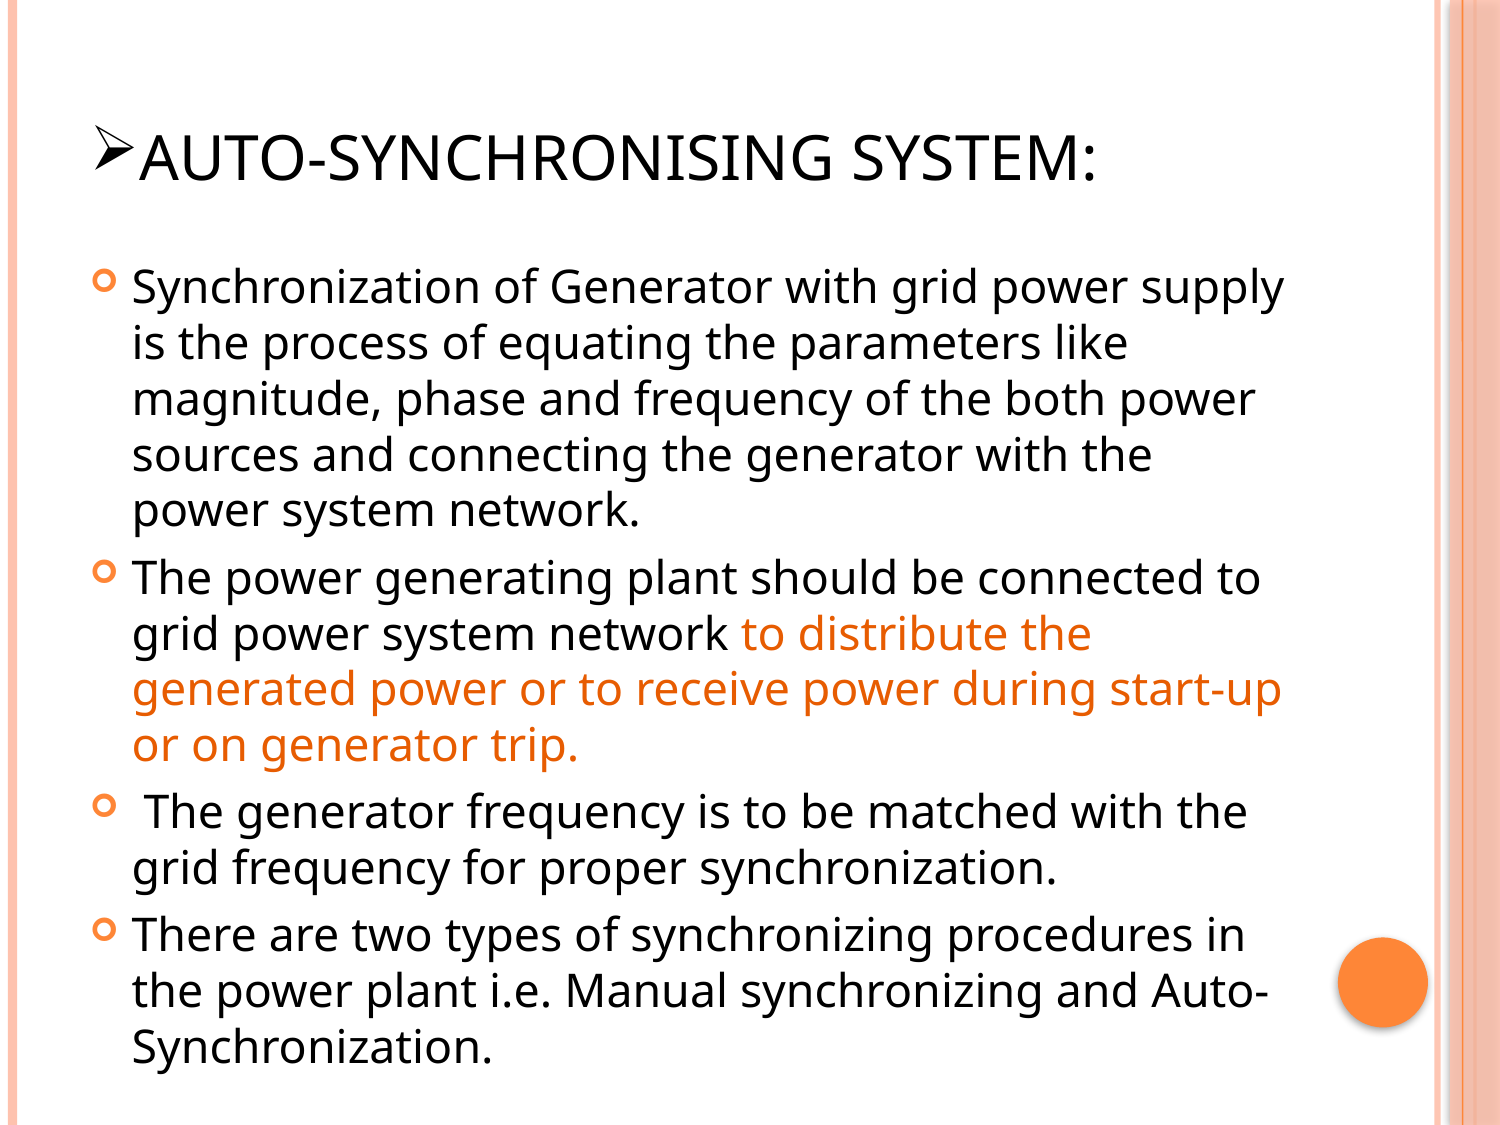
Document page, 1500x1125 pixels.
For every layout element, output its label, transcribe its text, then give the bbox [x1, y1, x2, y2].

title Auto-synchronising system: [75, 45, 1300, 200]
list Synchronization of Generator with grid power supply is the process of equating the parameters like magnitude, phase and frequency of the both power sources and connecting the generator with the power system network. The power generating plant should be connected to grid power system network to distribute the generated power or to receive power during start-up or on generator trip. The generator frequency is to be matched with the grid frequency for proper synchronization. There are two types of synchronizing procedures in the power plant i.e. Manual synchronizing and Auto-Synchronization. [75, 249, 1300, 1088]
